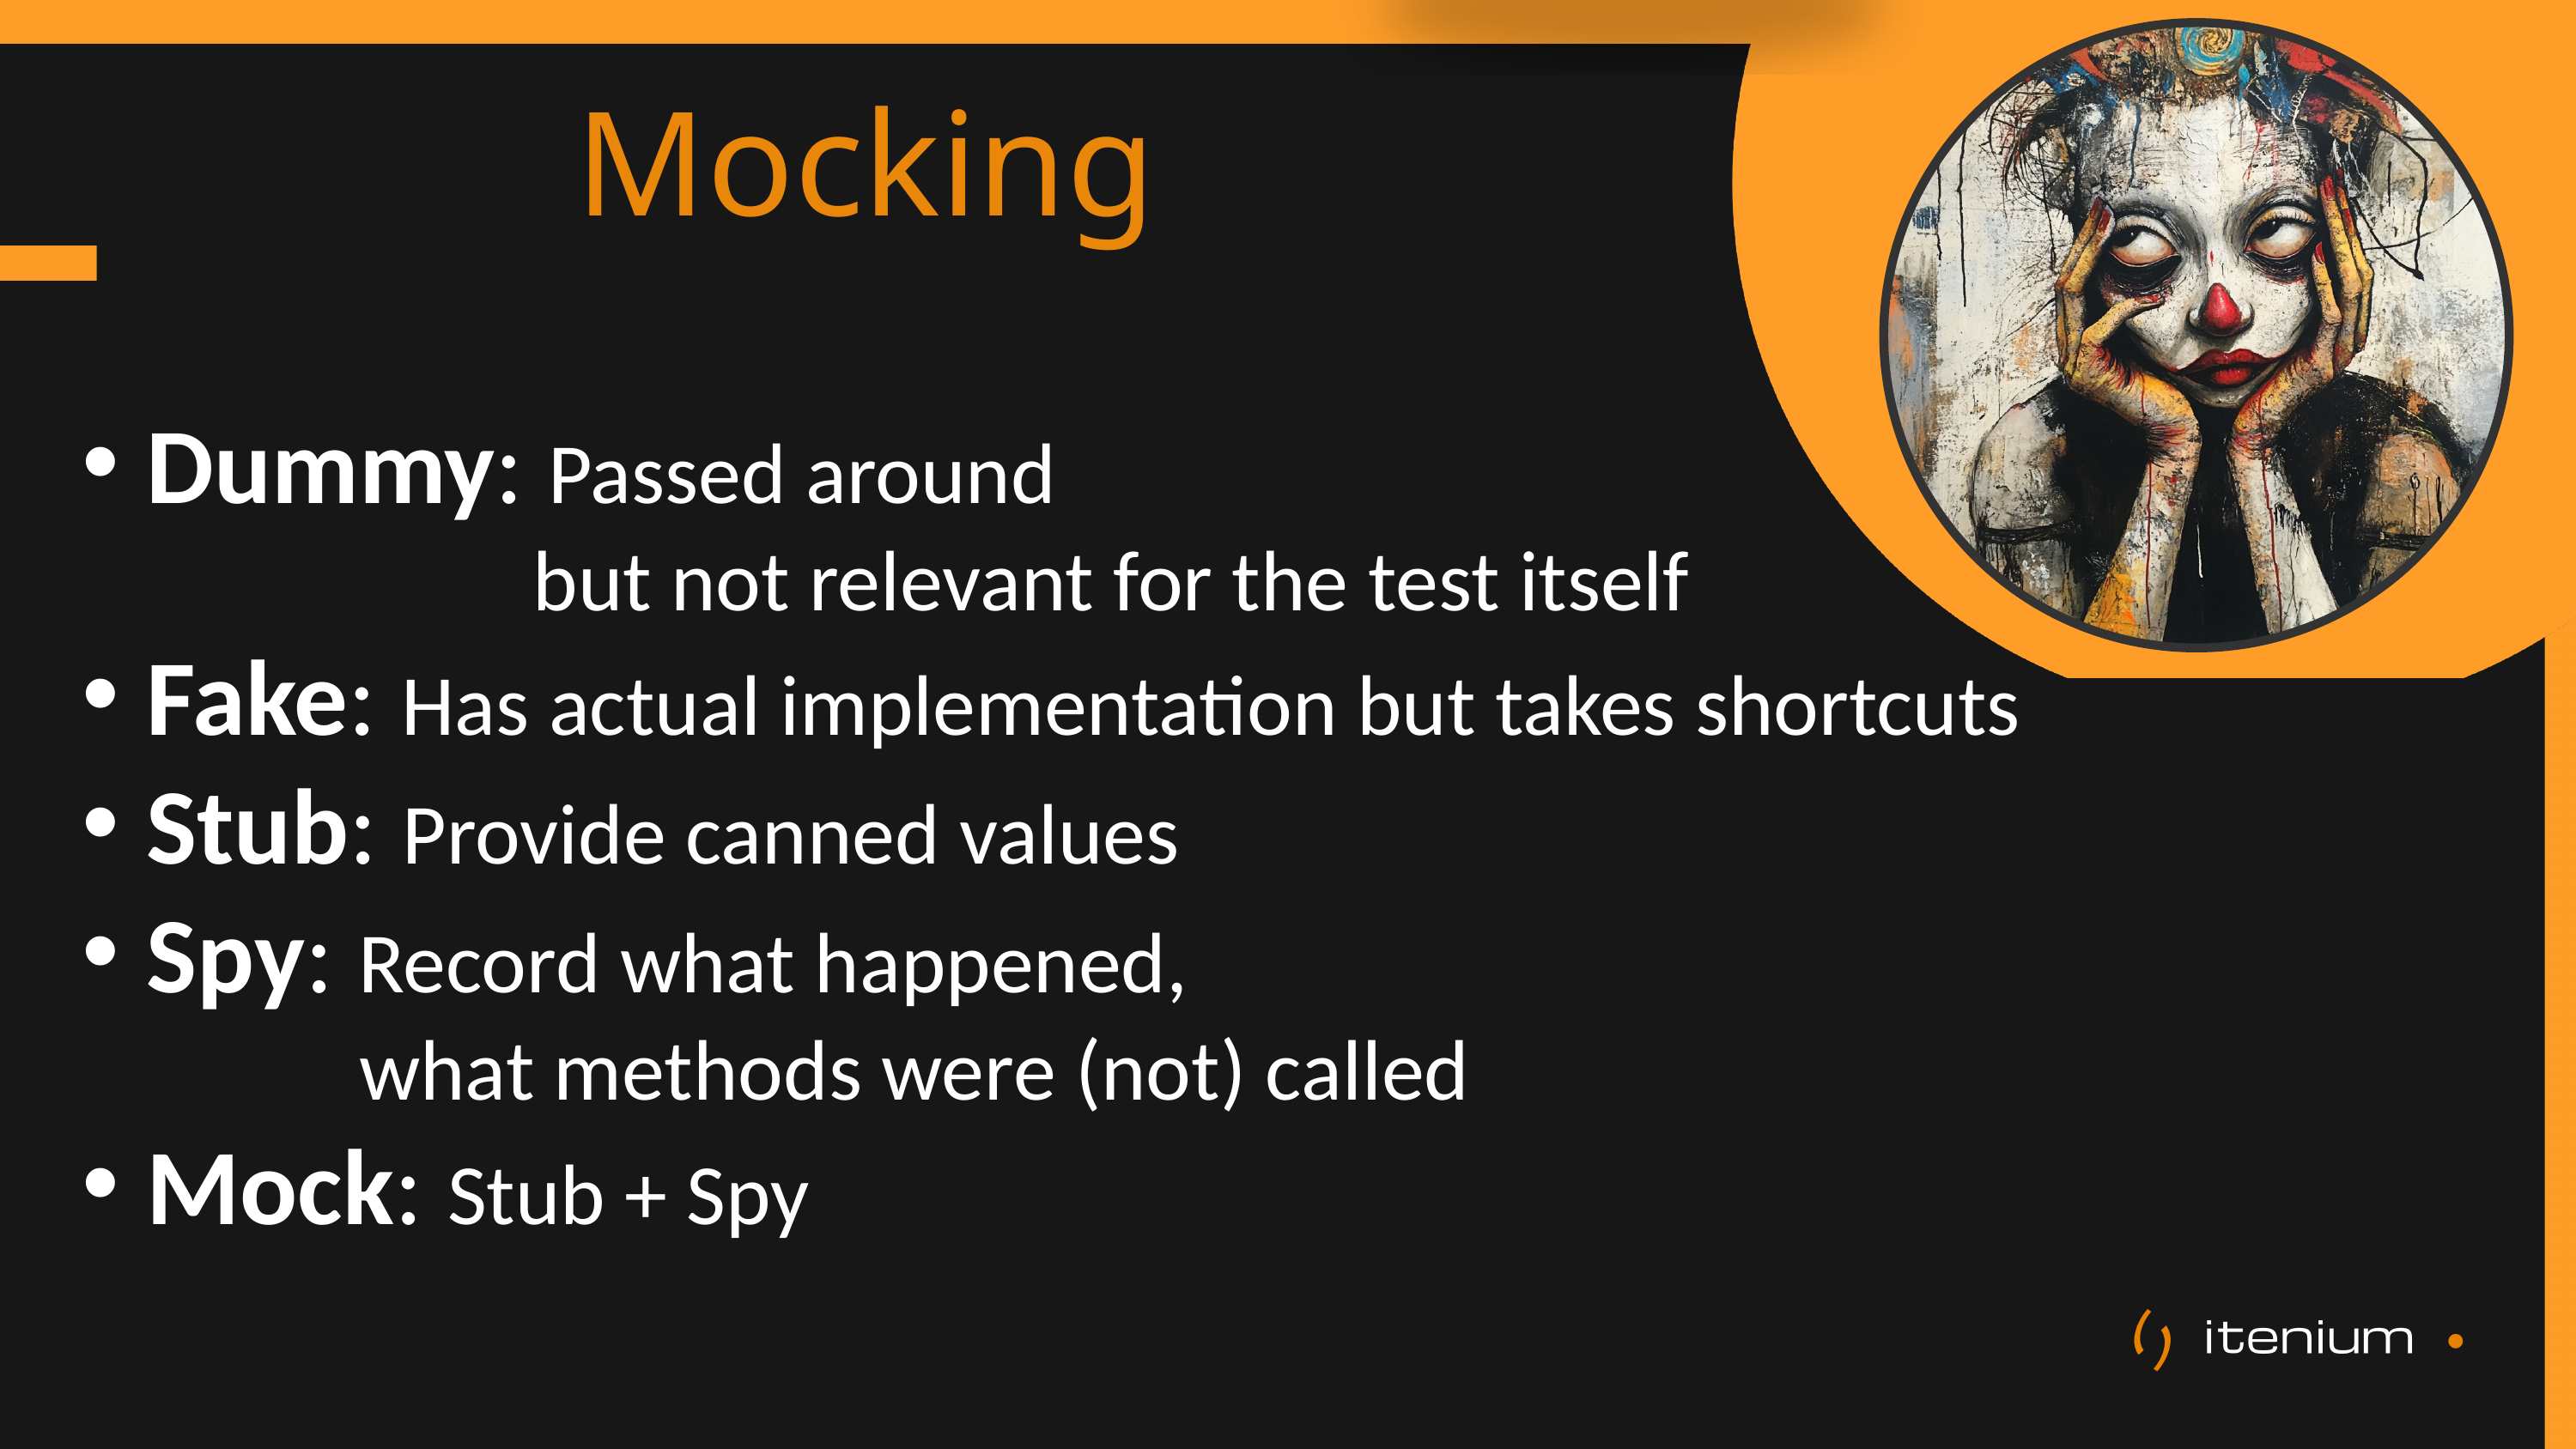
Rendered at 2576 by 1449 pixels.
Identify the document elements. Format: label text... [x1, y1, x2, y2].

text_box Dummy: Passed around but not relevant for the test itself Fake: Has actual implementation but takes shortcuts Stub: Provide canned values Spy: Record what happened, what methods were (not) called Mock: Stub + Spy [69, 389, 2293, 1252]
text_box Mocking [0, 71, 1728, 246]
picture [0, 245, 97, 281]
picture [2111, 1288, 2487, 1391]
picture [0, 0, 2576, 1449]
